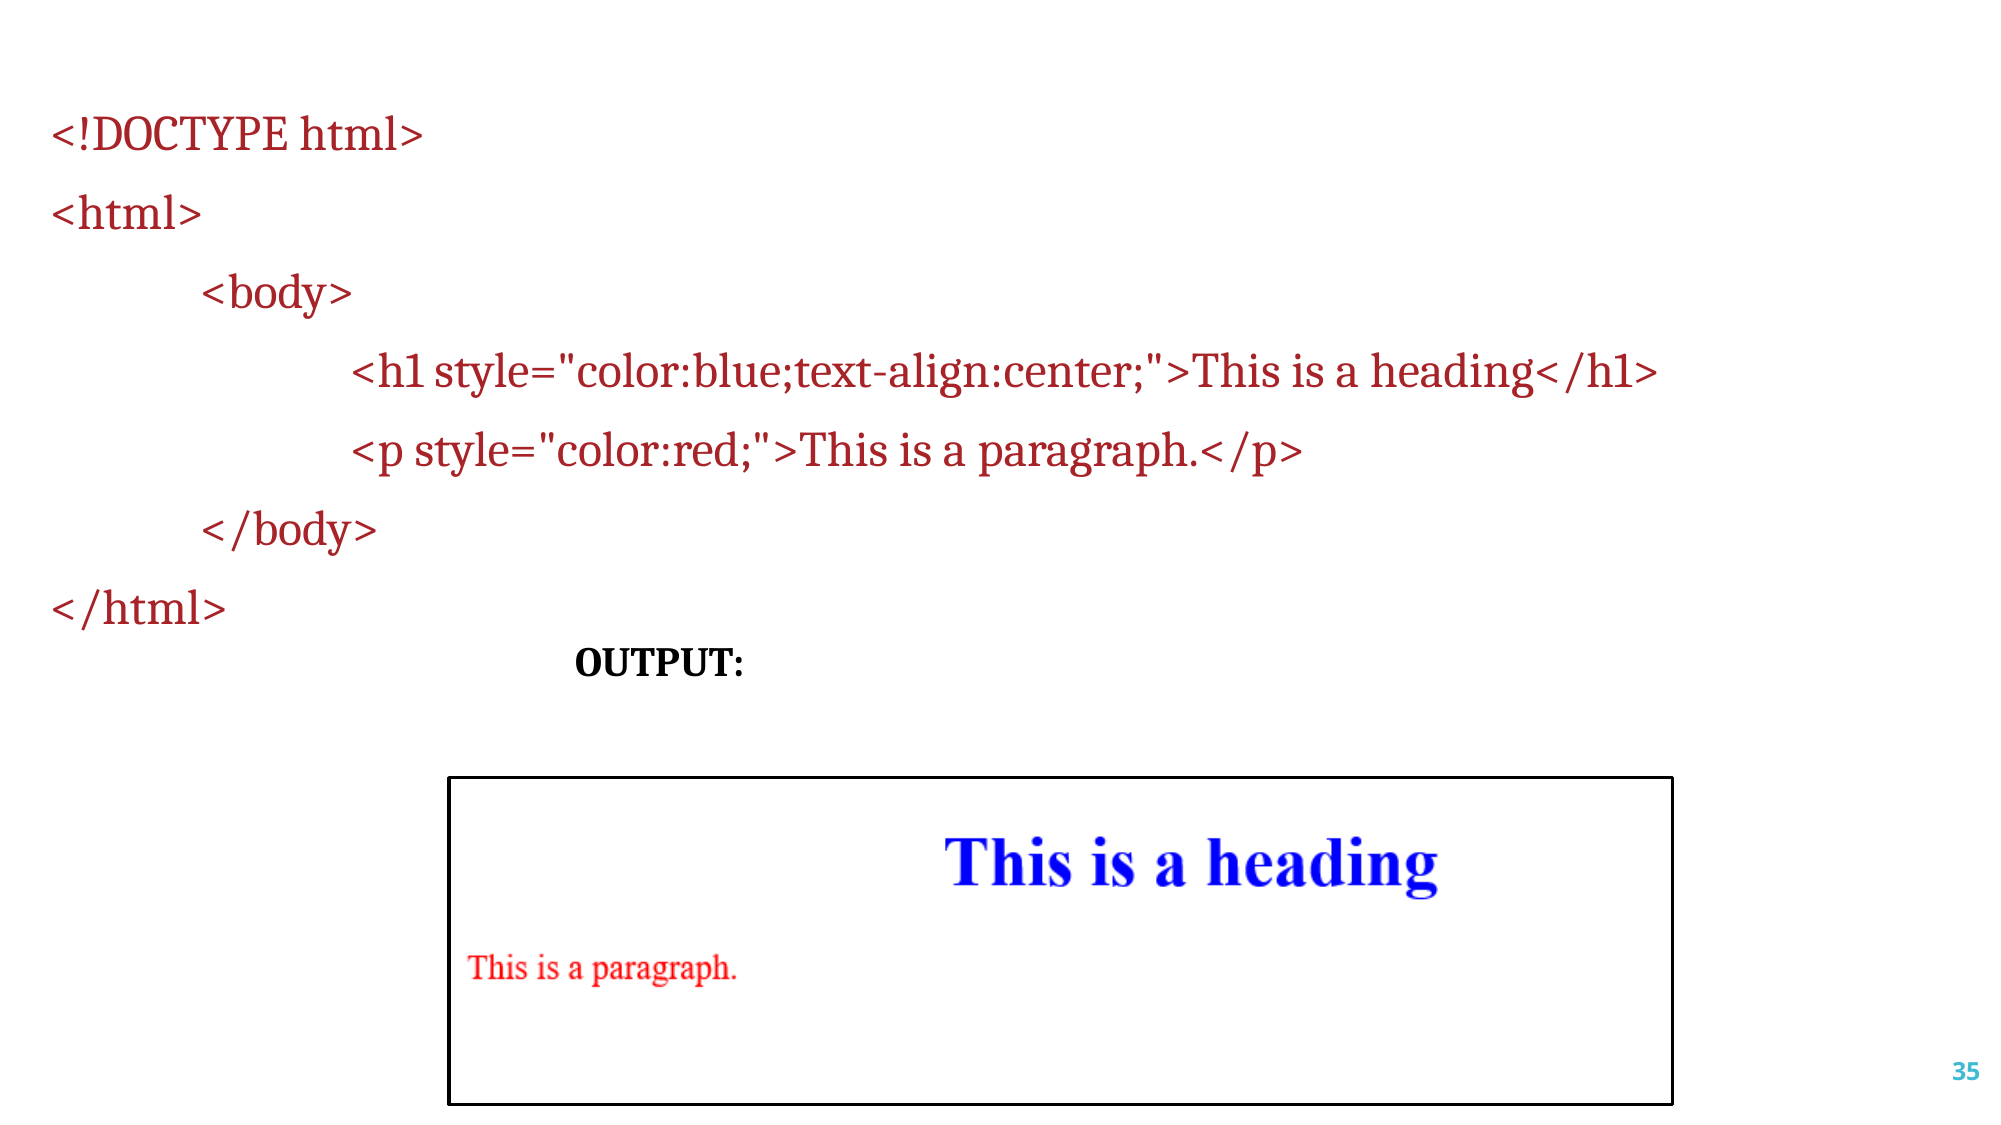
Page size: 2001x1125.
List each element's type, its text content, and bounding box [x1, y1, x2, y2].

list <!DOCTYPE html> <html> <body> <h1 style="color:blue;text-align:center;">This is a heading</h1> <p style="color:red;">This is a paragraph.</p> </body> </html> OUTPUT: [34, 13, 1836, 855]
picture [450, 778, 1671, 1103]
slide_number 35 [1744, 1042, 1996, 1103]
